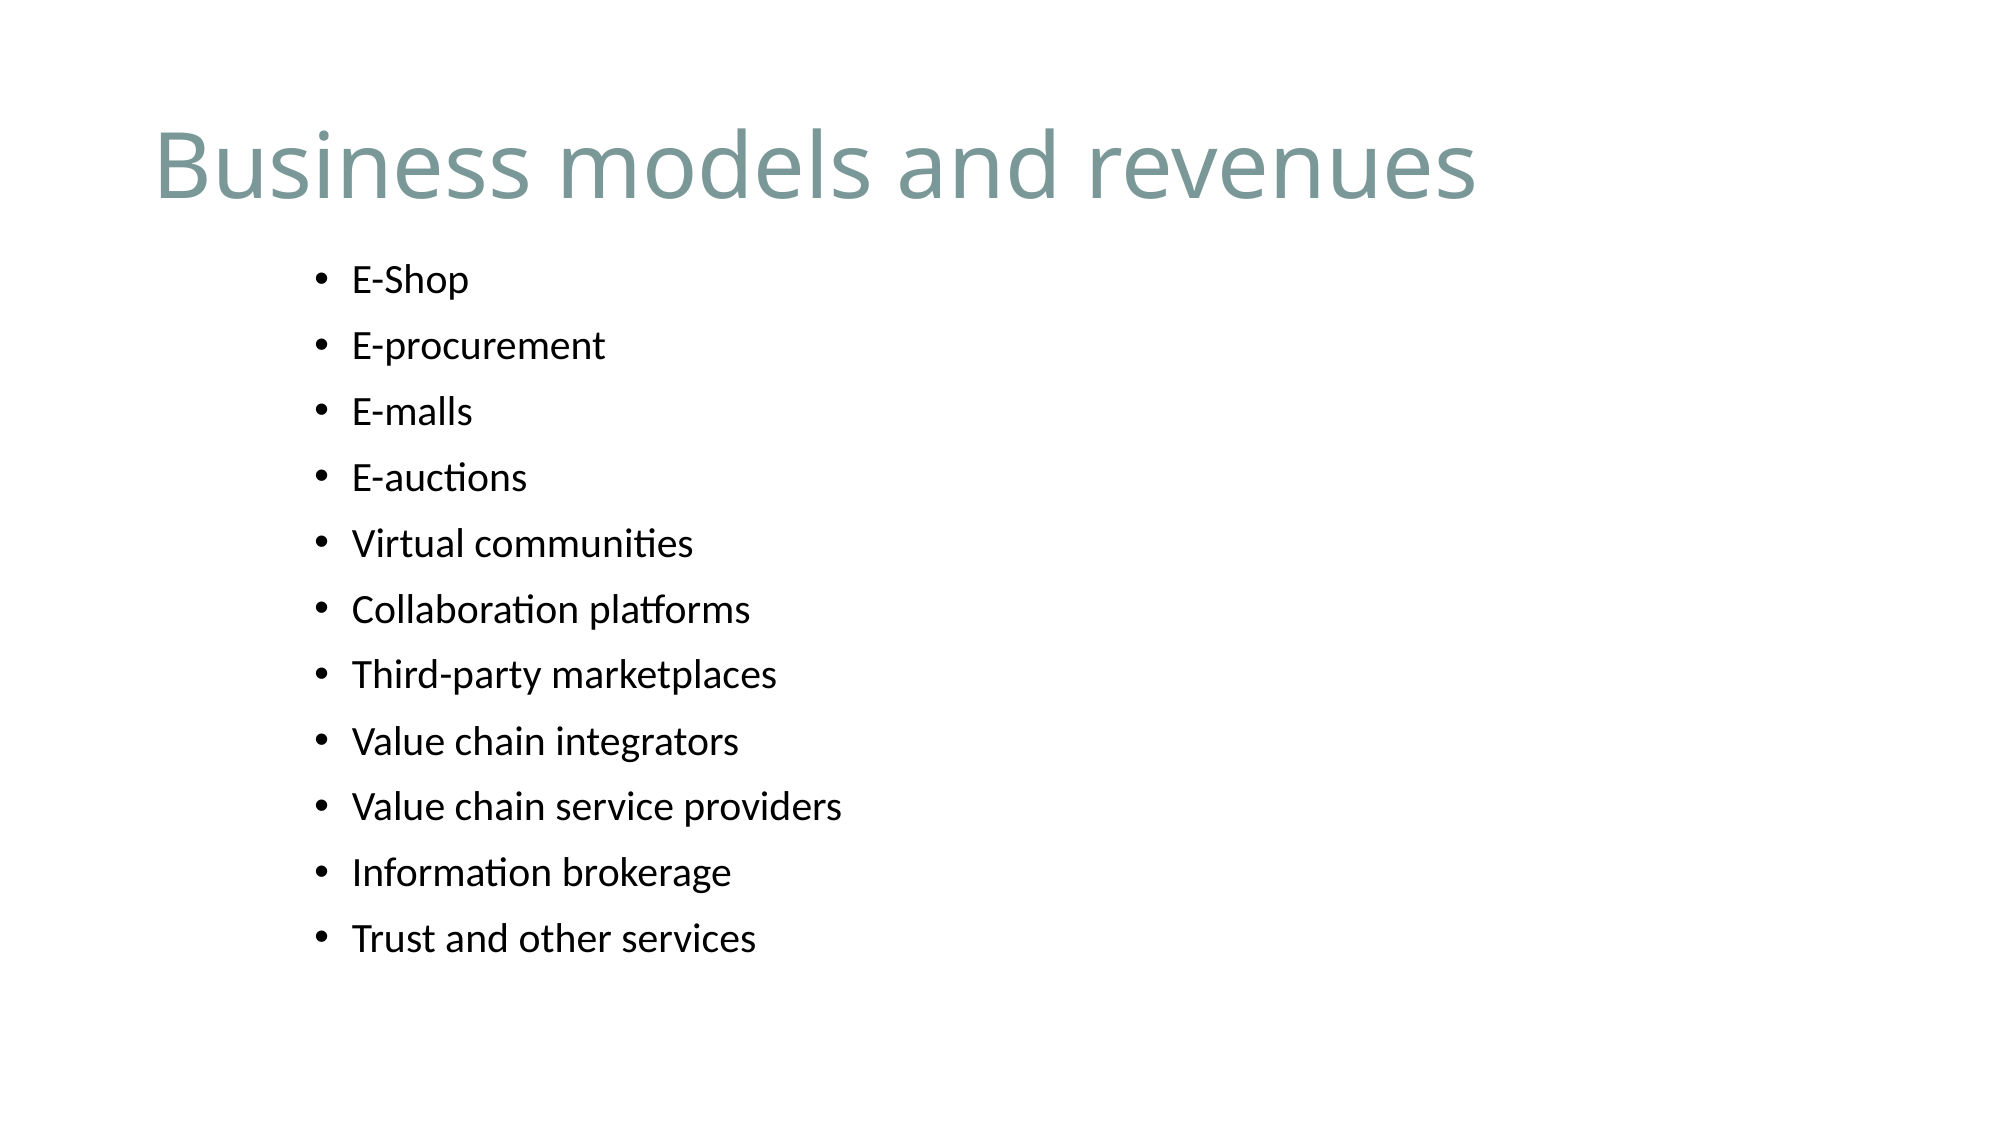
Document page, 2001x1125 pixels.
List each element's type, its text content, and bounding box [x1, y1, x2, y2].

list E-Shop E-procurement E-malls E-auctions Virtual communities Collaboration platforms Third-party marketplaces Value chain integrators Value chain service providers Information brokerage Trust and other services [299, 250, 1695, 1001]
title Business models and revenues [137, 59, 1863, 278]
